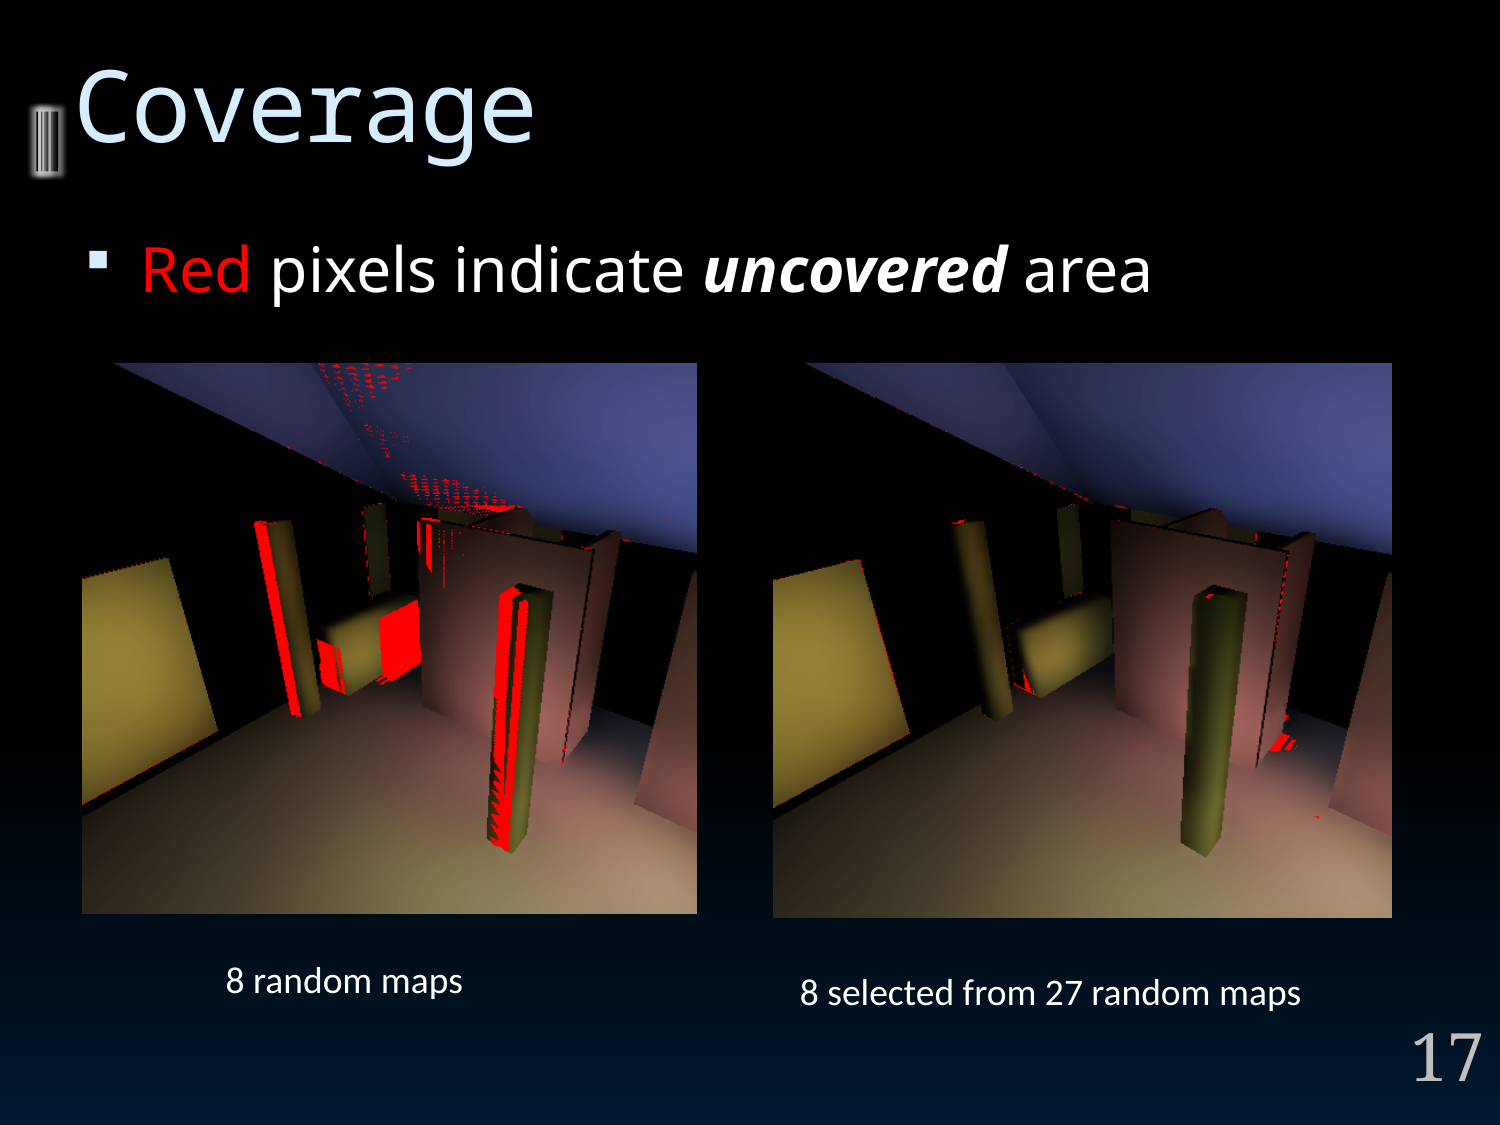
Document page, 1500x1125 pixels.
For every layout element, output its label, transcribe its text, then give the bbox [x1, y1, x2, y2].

title Coverage [58, 35, 1430, 186]
list Red pixels indicate uncovered area [58, 222, 1425, 1043]
picture [772, 362, 1393, 918]
text_box 8 selected from 27 random maps [785, 960, 1371, 1021]
text_box 8 random maps [210, 949, 633, 1009]
slide_number 17 [1371, 1007, 1500, 1125]
picture [81, 362, 698, 915]
